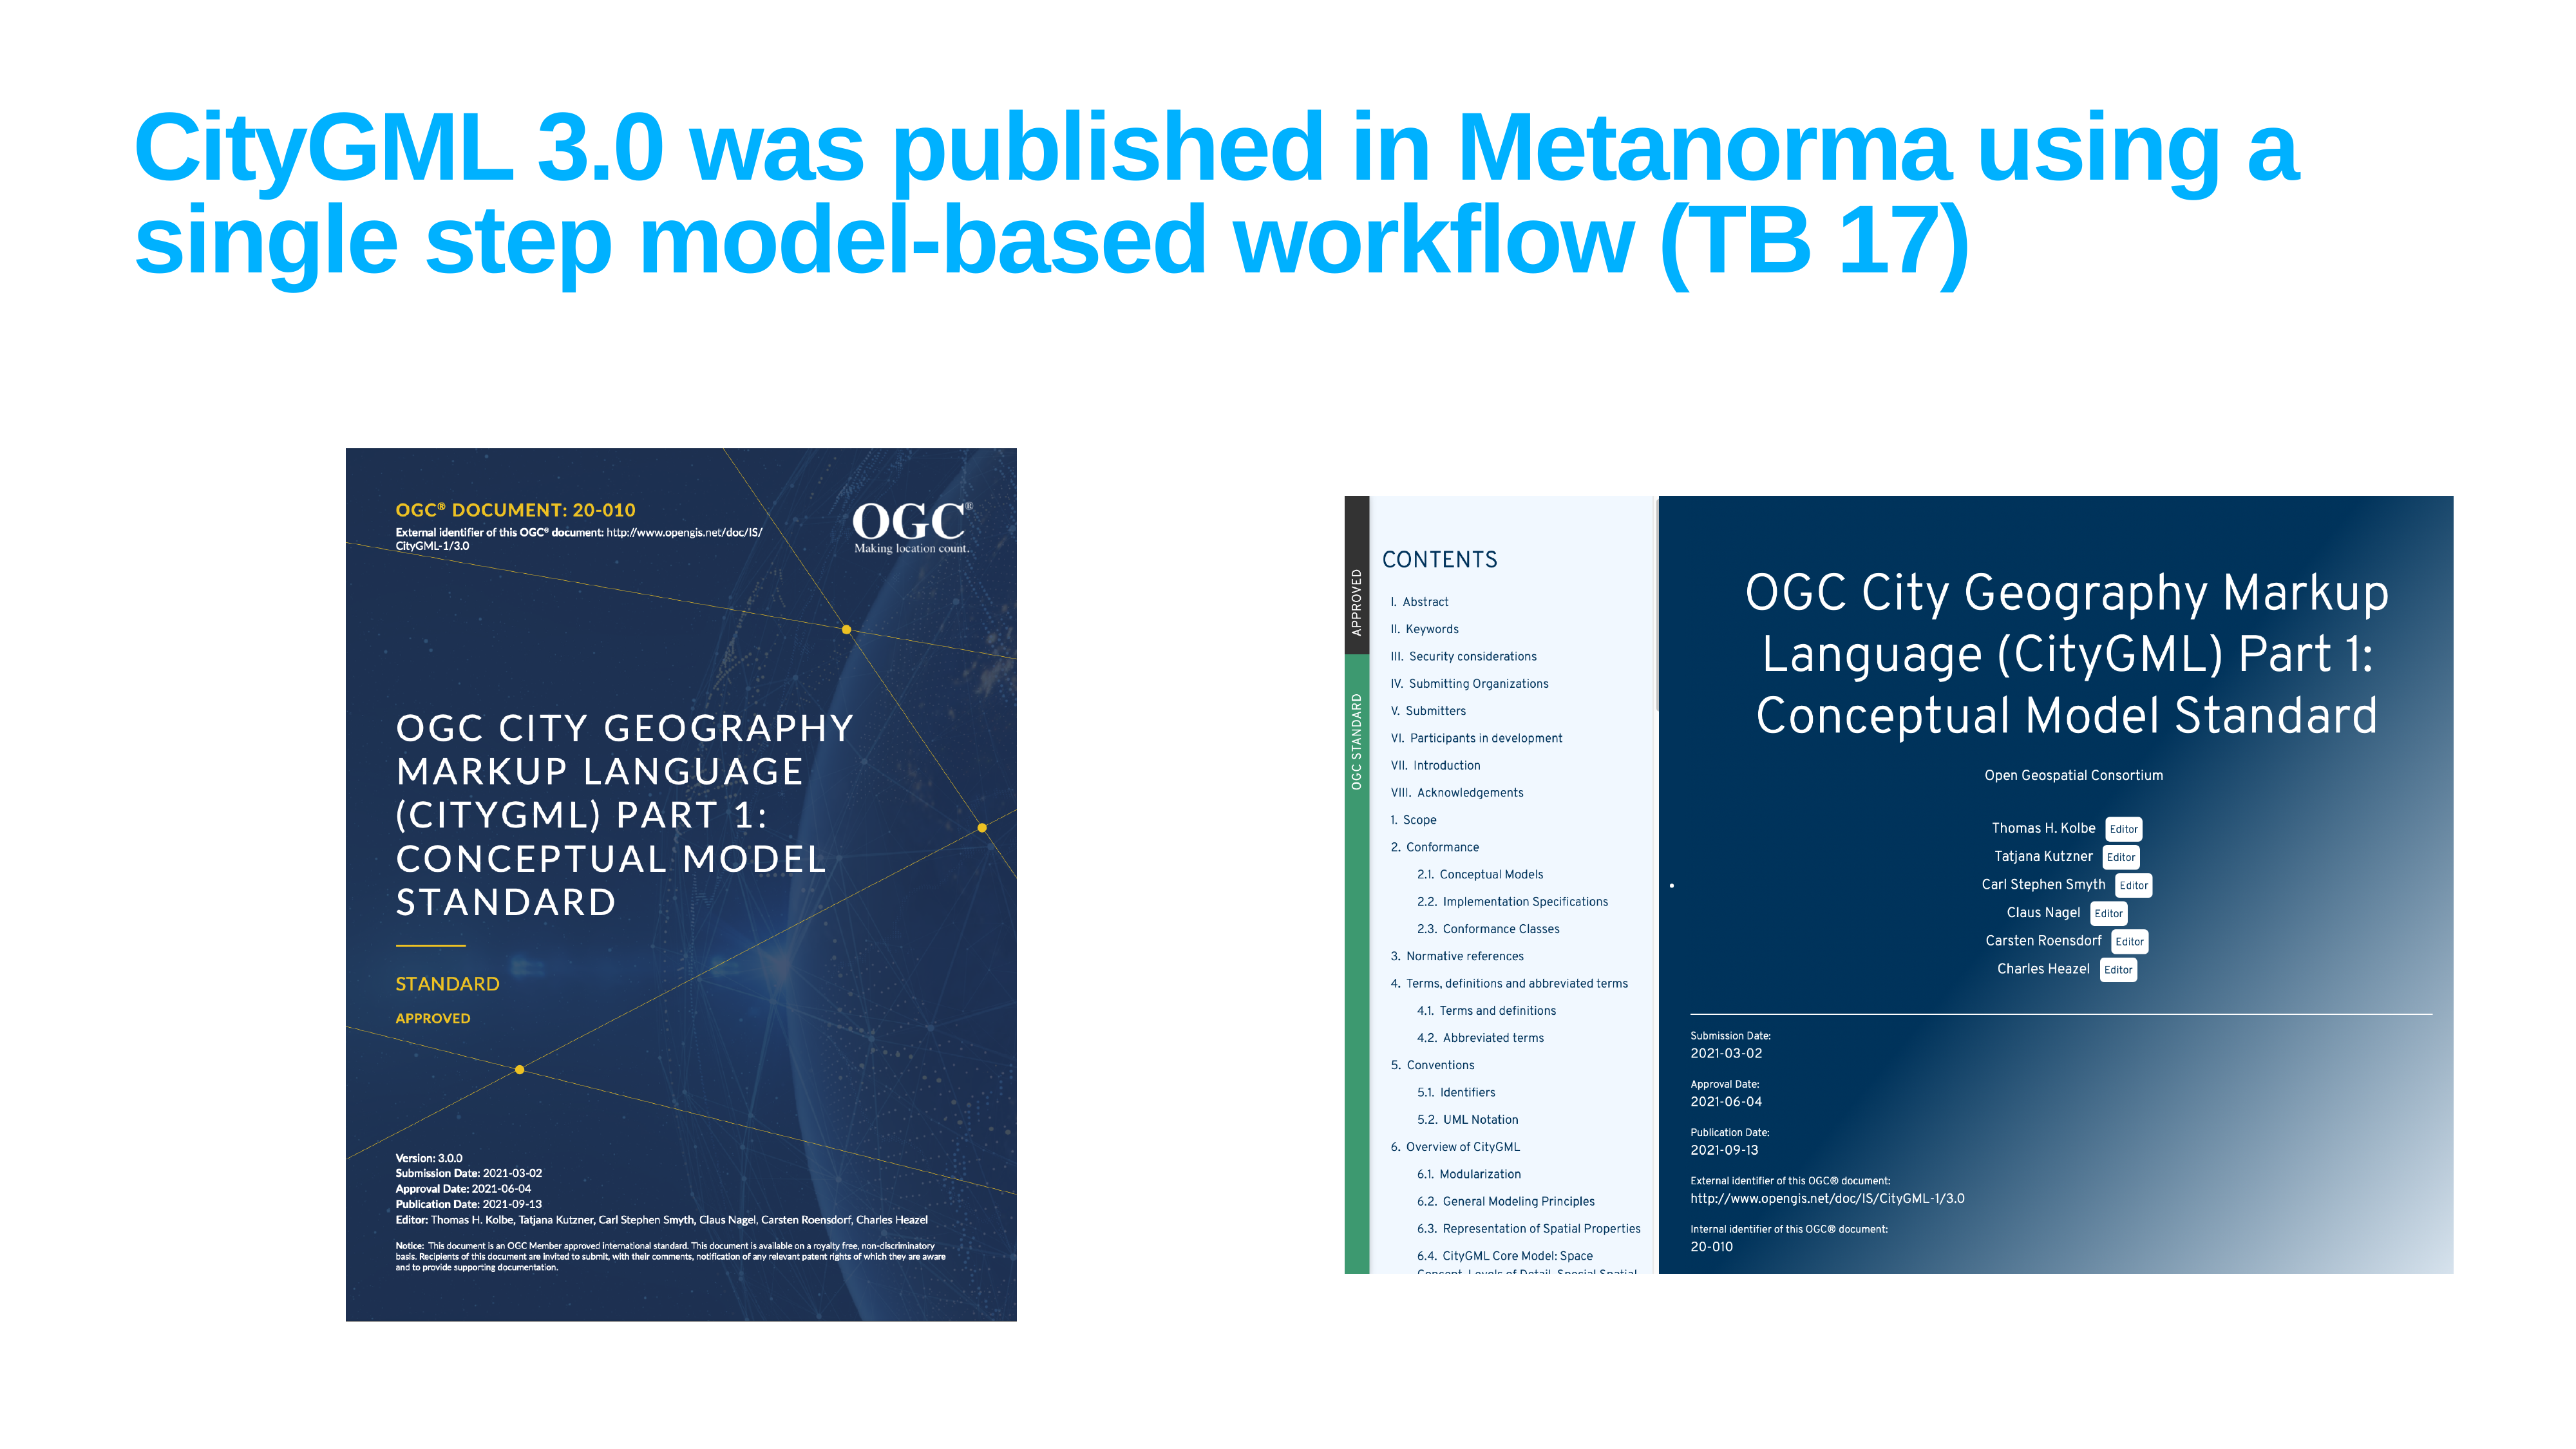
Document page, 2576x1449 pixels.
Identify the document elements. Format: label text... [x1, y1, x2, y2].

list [345, 448, 1018, 1321]
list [1345, 496, 2454, 1274]
title CityGML 3.0 was published in Metanorma using a single step model-based workflow (TB 17) [127, 100, 2449, 252]
